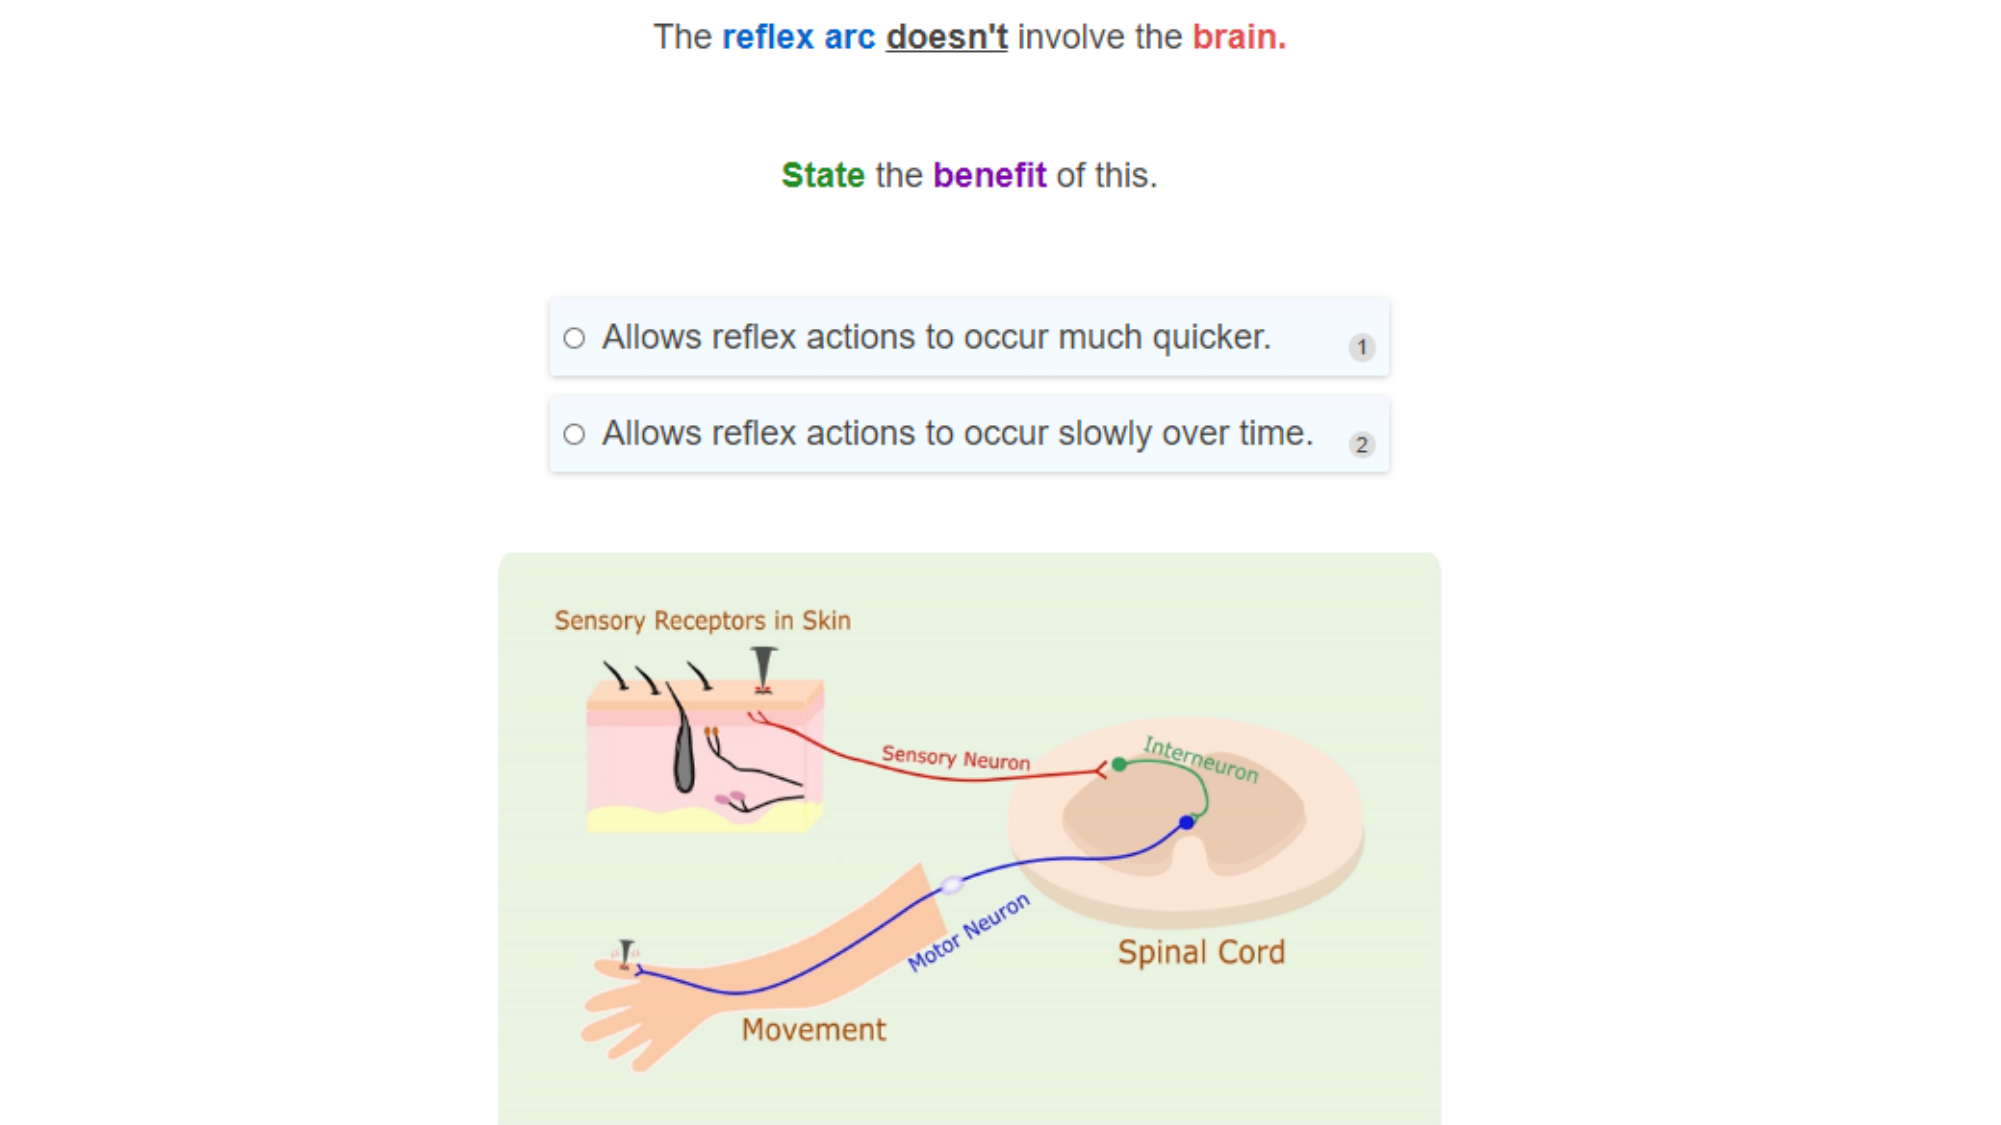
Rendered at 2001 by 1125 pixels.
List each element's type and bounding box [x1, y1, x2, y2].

picture [439, 0, 1511, 1125]
